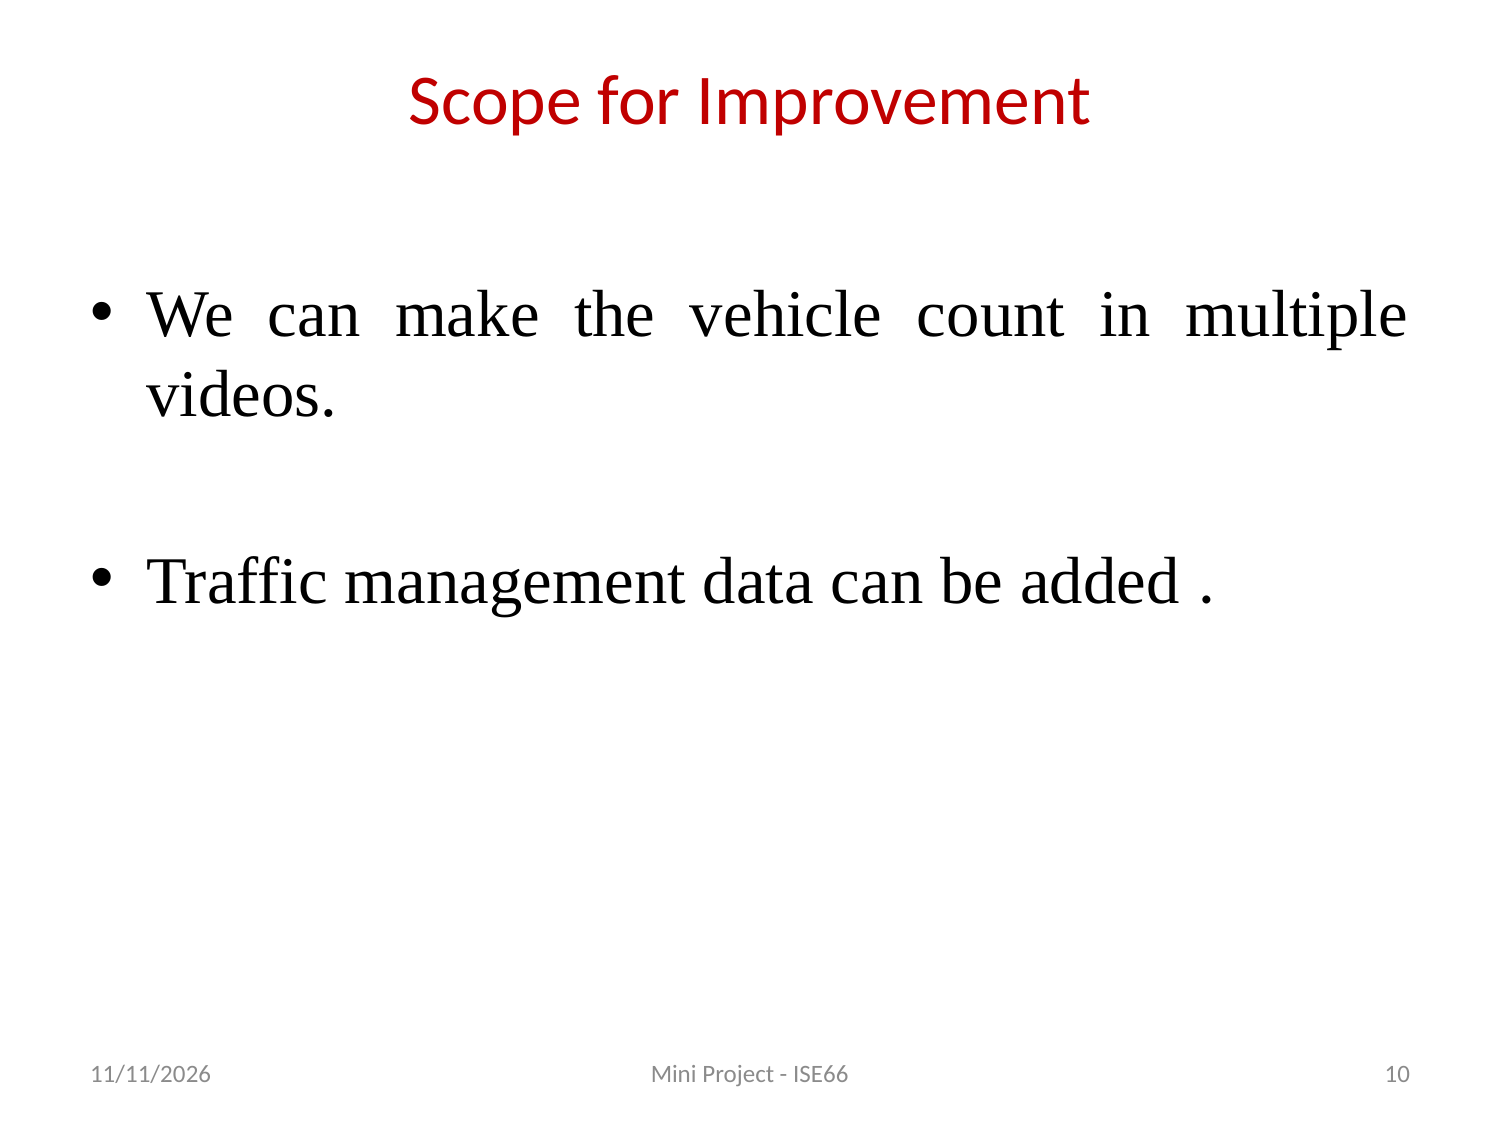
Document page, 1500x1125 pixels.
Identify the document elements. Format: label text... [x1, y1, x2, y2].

slide_number 10 [1074, 1042, 1425, 1103]
title Scope for Improvement [75, 45, 1425, 233]
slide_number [75, 1042, 425, 1103]
list We can make the vehicle count in multiple videos. Traffic management data can be added . [75, 262, 1425, 1005]
footer Mini Project - ISE66 [512, 1042, 988, 1103]
